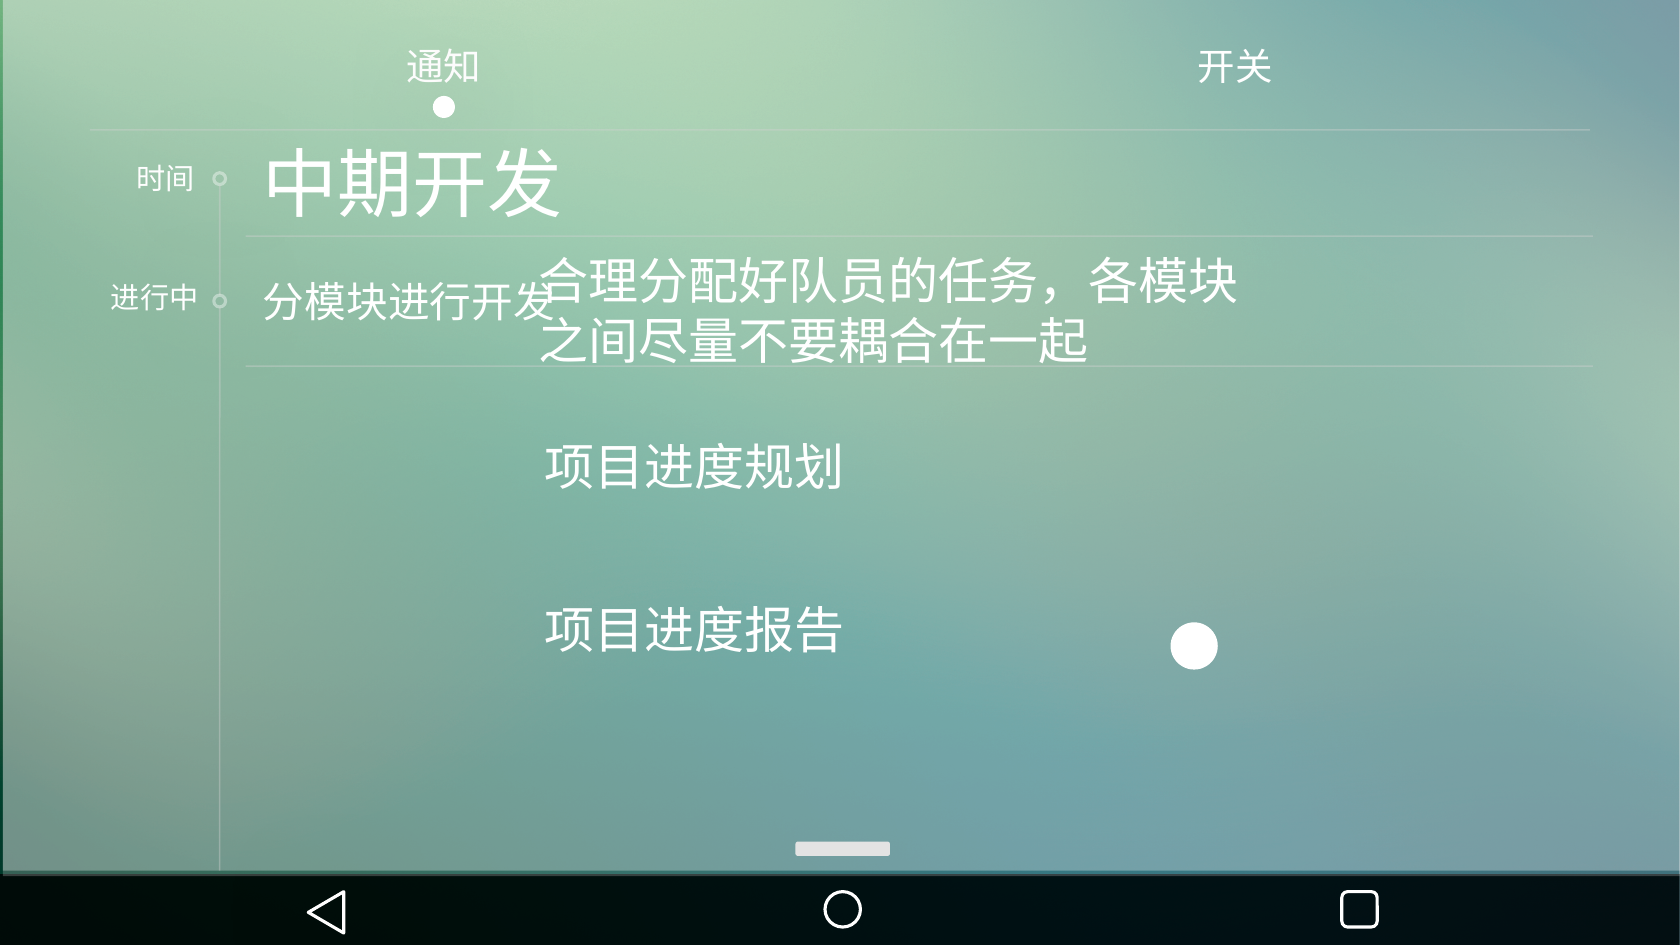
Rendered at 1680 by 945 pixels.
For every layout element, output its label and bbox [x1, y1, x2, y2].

text_box [0, 873, 1680, 945]
text_box [89, 35, 1593, 871]
text_box [2, 0, 1680, 877]
